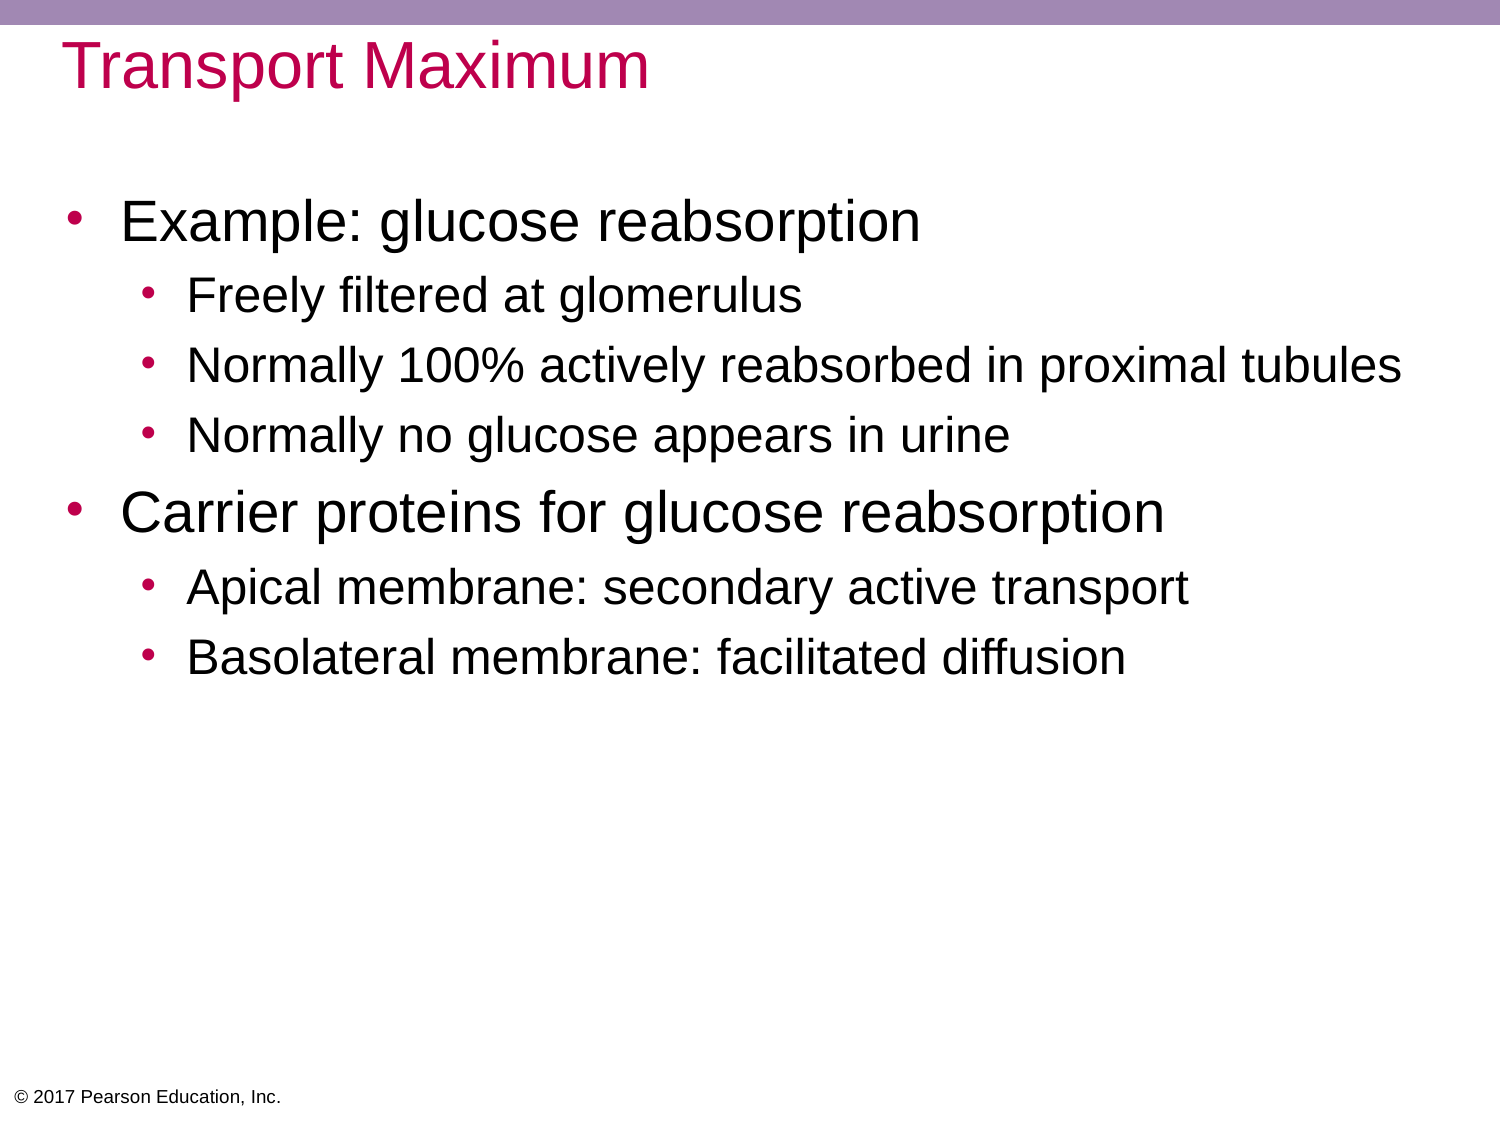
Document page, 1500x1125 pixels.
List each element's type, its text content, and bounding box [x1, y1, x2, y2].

list Example: glucose reabsorption Freely filtered at glomerulus Normally 100% actively reabsorbed in proximal tubules Normally no glucose appears in urine Carrier proteins for glucose reabsorption Apical membrane: secondary active transport Basolateral membrane: facilitated diffusion [49, 175, 1450, 1038]
title Transport Maximum [46, 14, 1500, 110]
